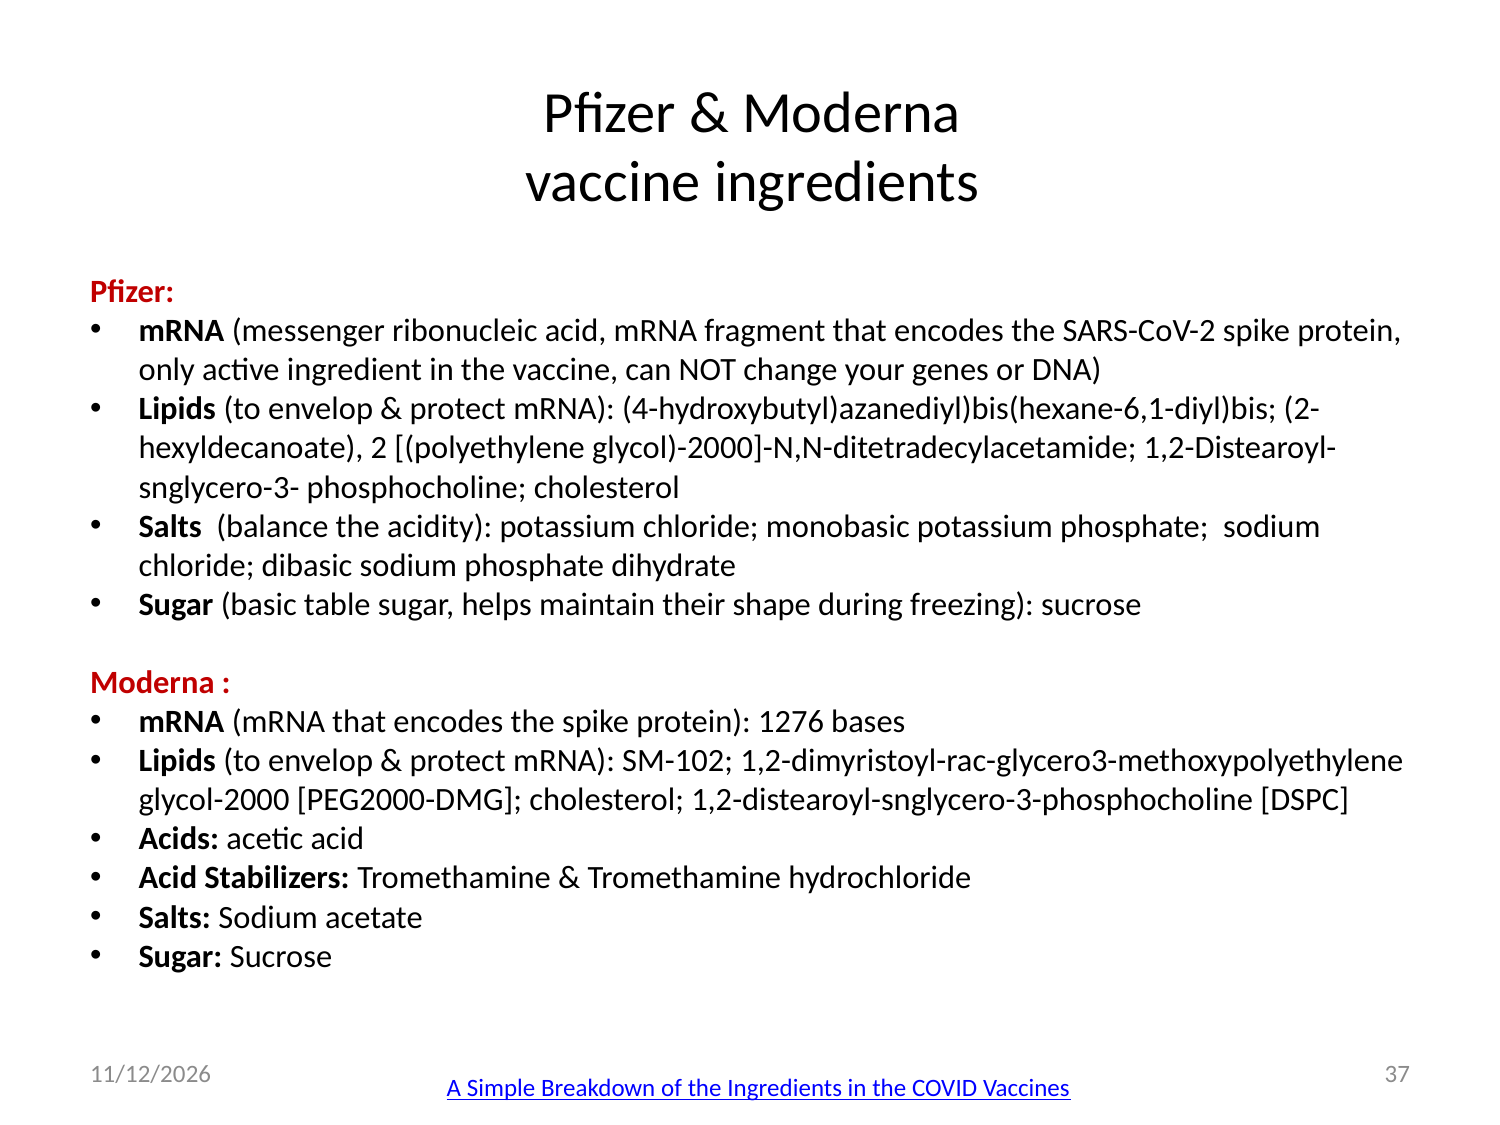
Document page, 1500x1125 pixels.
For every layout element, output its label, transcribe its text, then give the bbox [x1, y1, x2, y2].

title Pfizer & Moderna vaccine ingredients [83, 50, 1434, 238]
list Pfizer: mRNA (messenger ribonucleic acid, mRNA fragment that encodes the SARS-CoV-2 spike protein, only active ingredient in the vaccine, can NOT change your genes or DNA) Lipids (to envelop & protect mRNA): (4-hydroxybutyl)azanediyl)bis(hexane-6,1-diyl)bis; (2-hexyldecanoate), 2 [(polyethylene glycol)-2000]-N,N-ditetradecylacetamide; 1,2-Distearoyl-snglycero-3- phosphocholine; cholesterol Salts (balance the acidity): potassium chloride; monobasic potassium phosphate; sodium chloride; dibasic sodium phosphate dihydrate Sugar (basic table sugar, helps maintain their shape during freezing): sucrose Moderna : mRNA (mRNA that encodes the spike protein): 1276 bases Lipids (to envelop & protect mRNA): SM-102; 1,2-dimyristoyl-rac-glycero3-methoxypolyethylene glycol-2000 [PEG2000-DMG]; cholesterol; 1,2-distearoyl-snglycero-3-phosphocholine [DSPC] Acids: acetic acid Acid Stabilizers: Tromethamine & Tromethamine hydrochloride Salts: Sodium acetate Sugar: Sucrose [75, 262, 1425, 1005]
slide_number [75, 1042, 425, 1103]
slide_number 37 [1074, 1042, 1425, 1103]
text_box A Simple Breakdown of the Ingredients in the COVID Vaccines [121, 1064, 1397, 1110]
